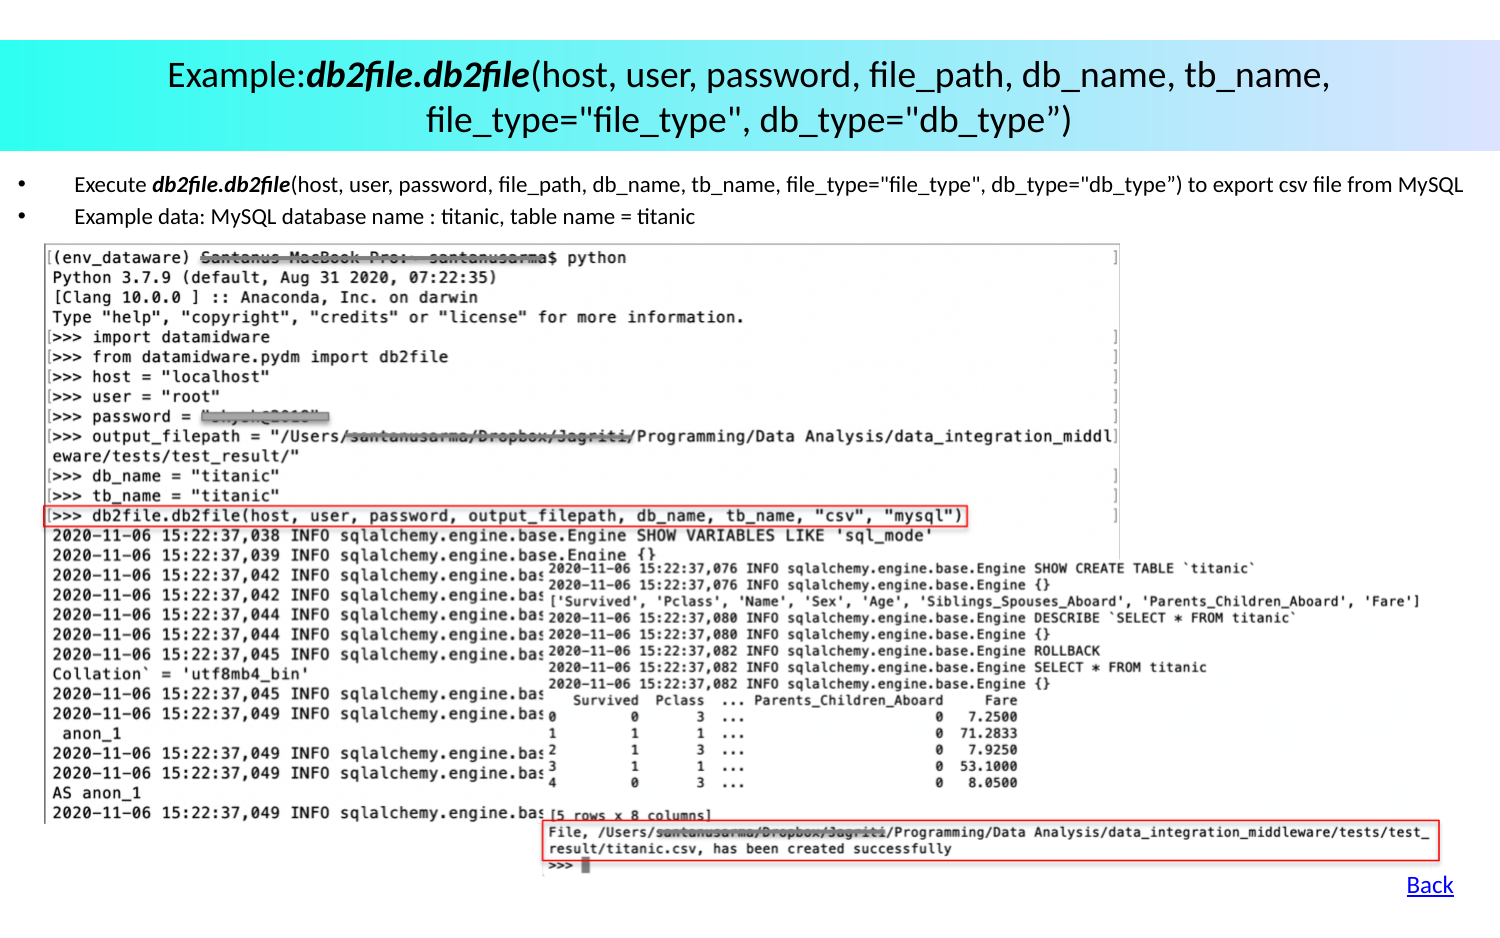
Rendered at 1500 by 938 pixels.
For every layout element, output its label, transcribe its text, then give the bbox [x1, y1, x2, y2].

title Example:db2file.db2file(host, user, password, file_path, db_name, tb_name, file_type="file_type", db_type="db_type”) [18, 40, 1482, 151]
picture [35, 242, 1447, 877]
text_box Back [1391, 861, 1482, 906]
list Execute db2file.db2file(host, user, password, file_path, db_name, tb_name, file_type="file_type", db_type="db_type”) to export csv file from MySQL Example data: MySQL database name : titanic, table name = titanic [18, 169, 1482, 835]
